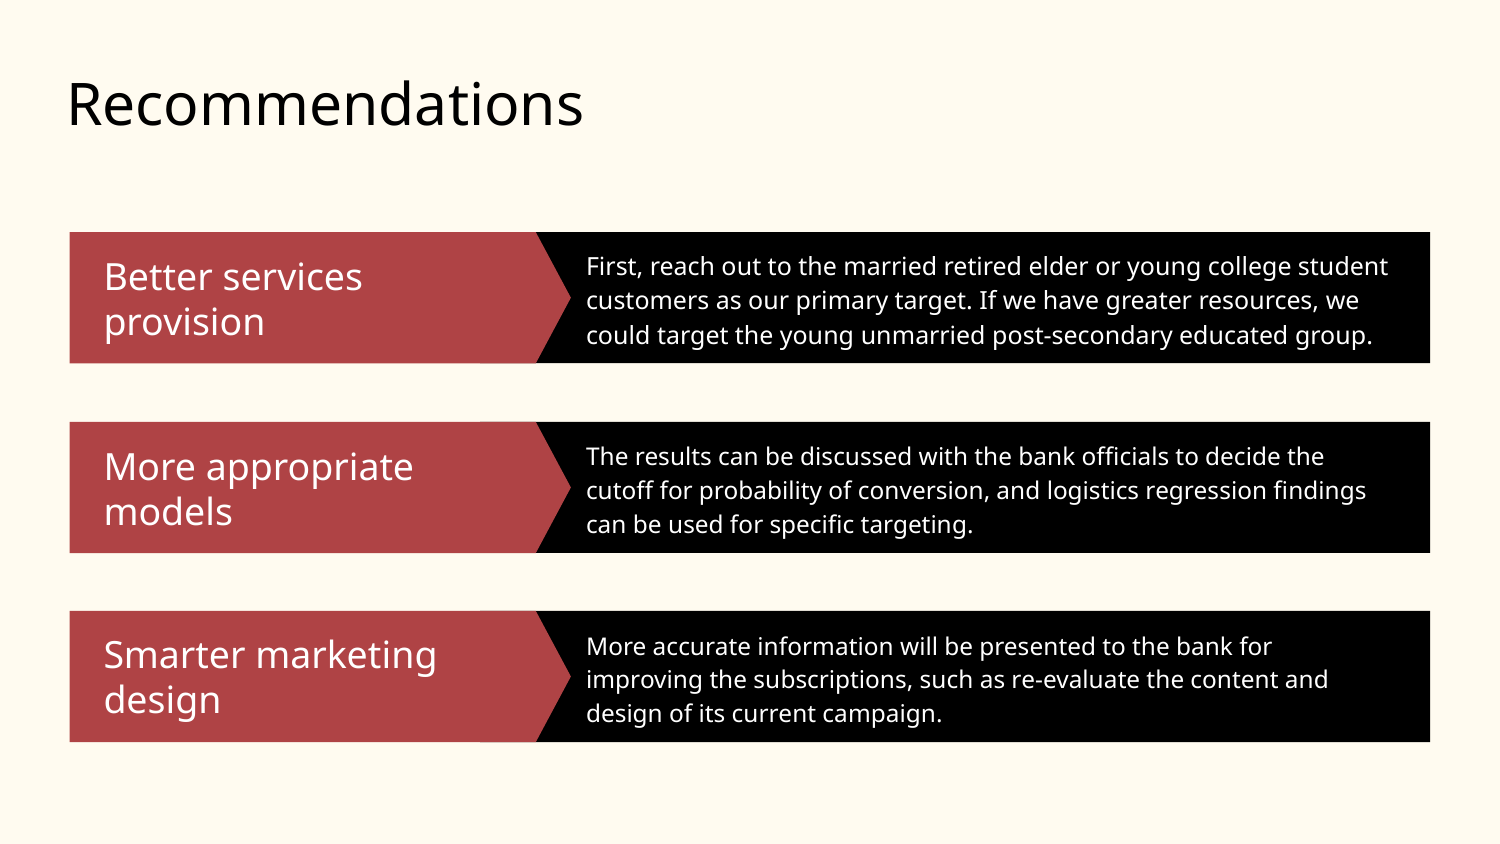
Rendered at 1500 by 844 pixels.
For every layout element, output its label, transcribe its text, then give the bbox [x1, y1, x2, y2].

title Recommendations [51, 51, 1449, 153]
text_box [69, 421, 1431, 554]
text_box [69, 231, 1431, 364]
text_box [69, 610, 1431, 743]
